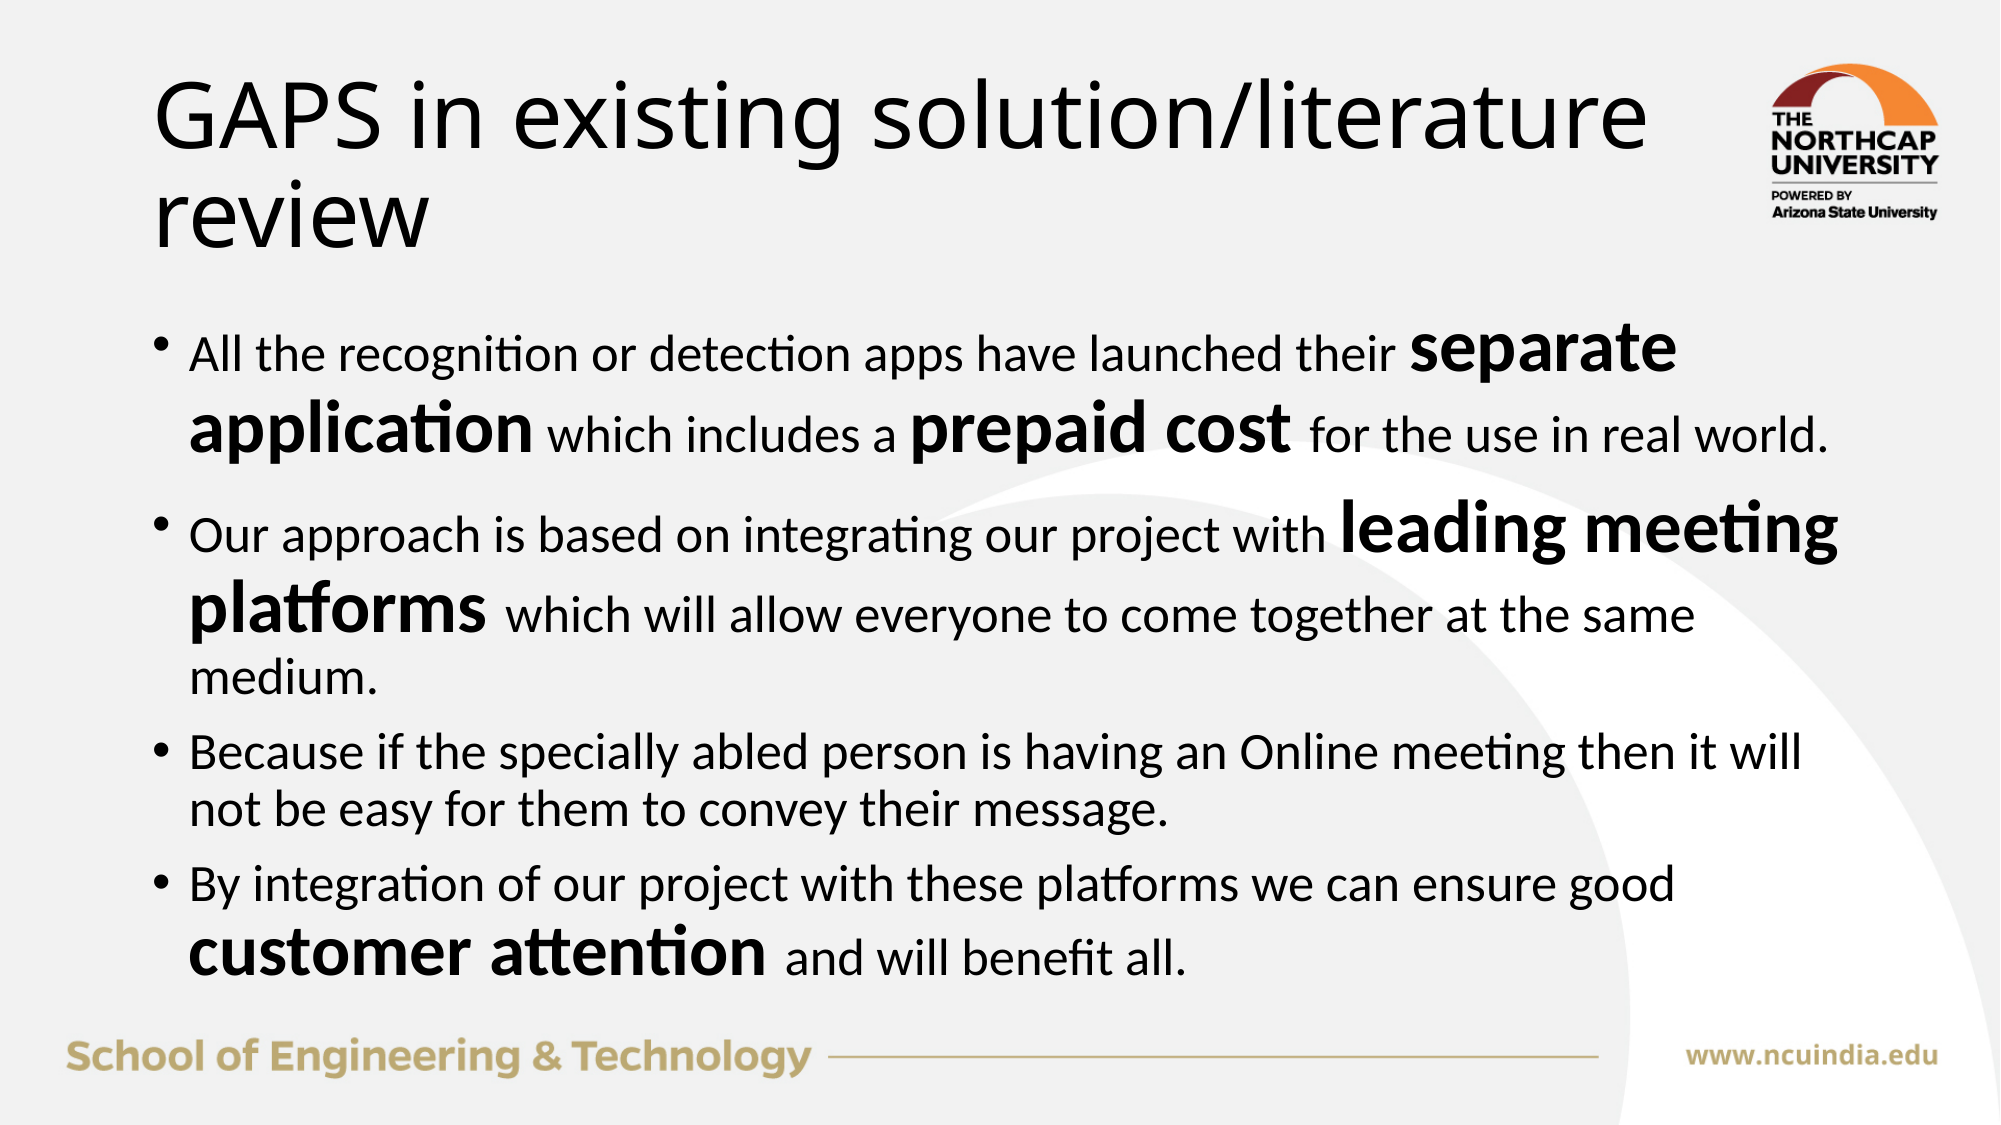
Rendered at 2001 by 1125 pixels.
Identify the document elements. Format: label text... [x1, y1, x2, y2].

title GAPS in existing solution/literature review [137, 59, 1863, 278]
list All the recognition or detection apps have launched their separate application which includes a prepaid cost for the use in real world. Our approach is based on integrating our project with leading meeting platforms which will allow everyone to come together at the same medium. Because if the specially abled person is having an Online meeting then it will not be easy for them to convey their message. By integration of our project with these platforms we can ensure good customer attention and will benefit all. [137, 299, 1863, 1014]
picture [0, 0, 2000, 1125]
